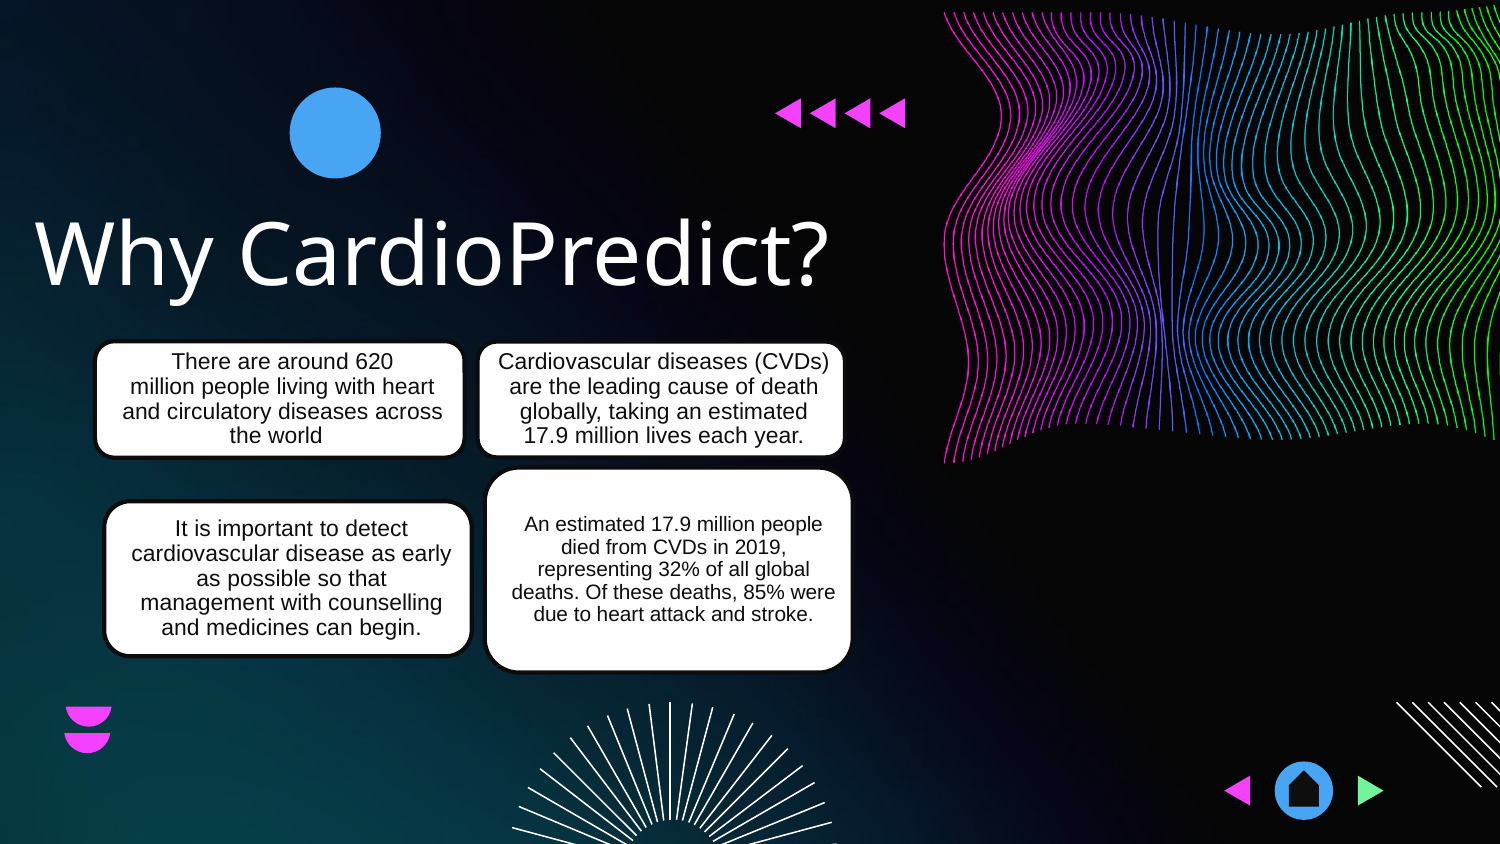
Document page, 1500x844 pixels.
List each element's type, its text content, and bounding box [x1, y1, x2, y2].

title Why CardioPredict? [19, 198, 920, 302]
text_box [1274, 770, 1334, 820]
text_box [1357, 775, 1384, 806]
text_box [1274, 720, 1334, 779]
text_box [1224, 775, 1251, 806]
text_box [91, 301, 853, 844]
picture [0, 0, 1500, 844]
text_box [1288, 778, 1319, 807]
